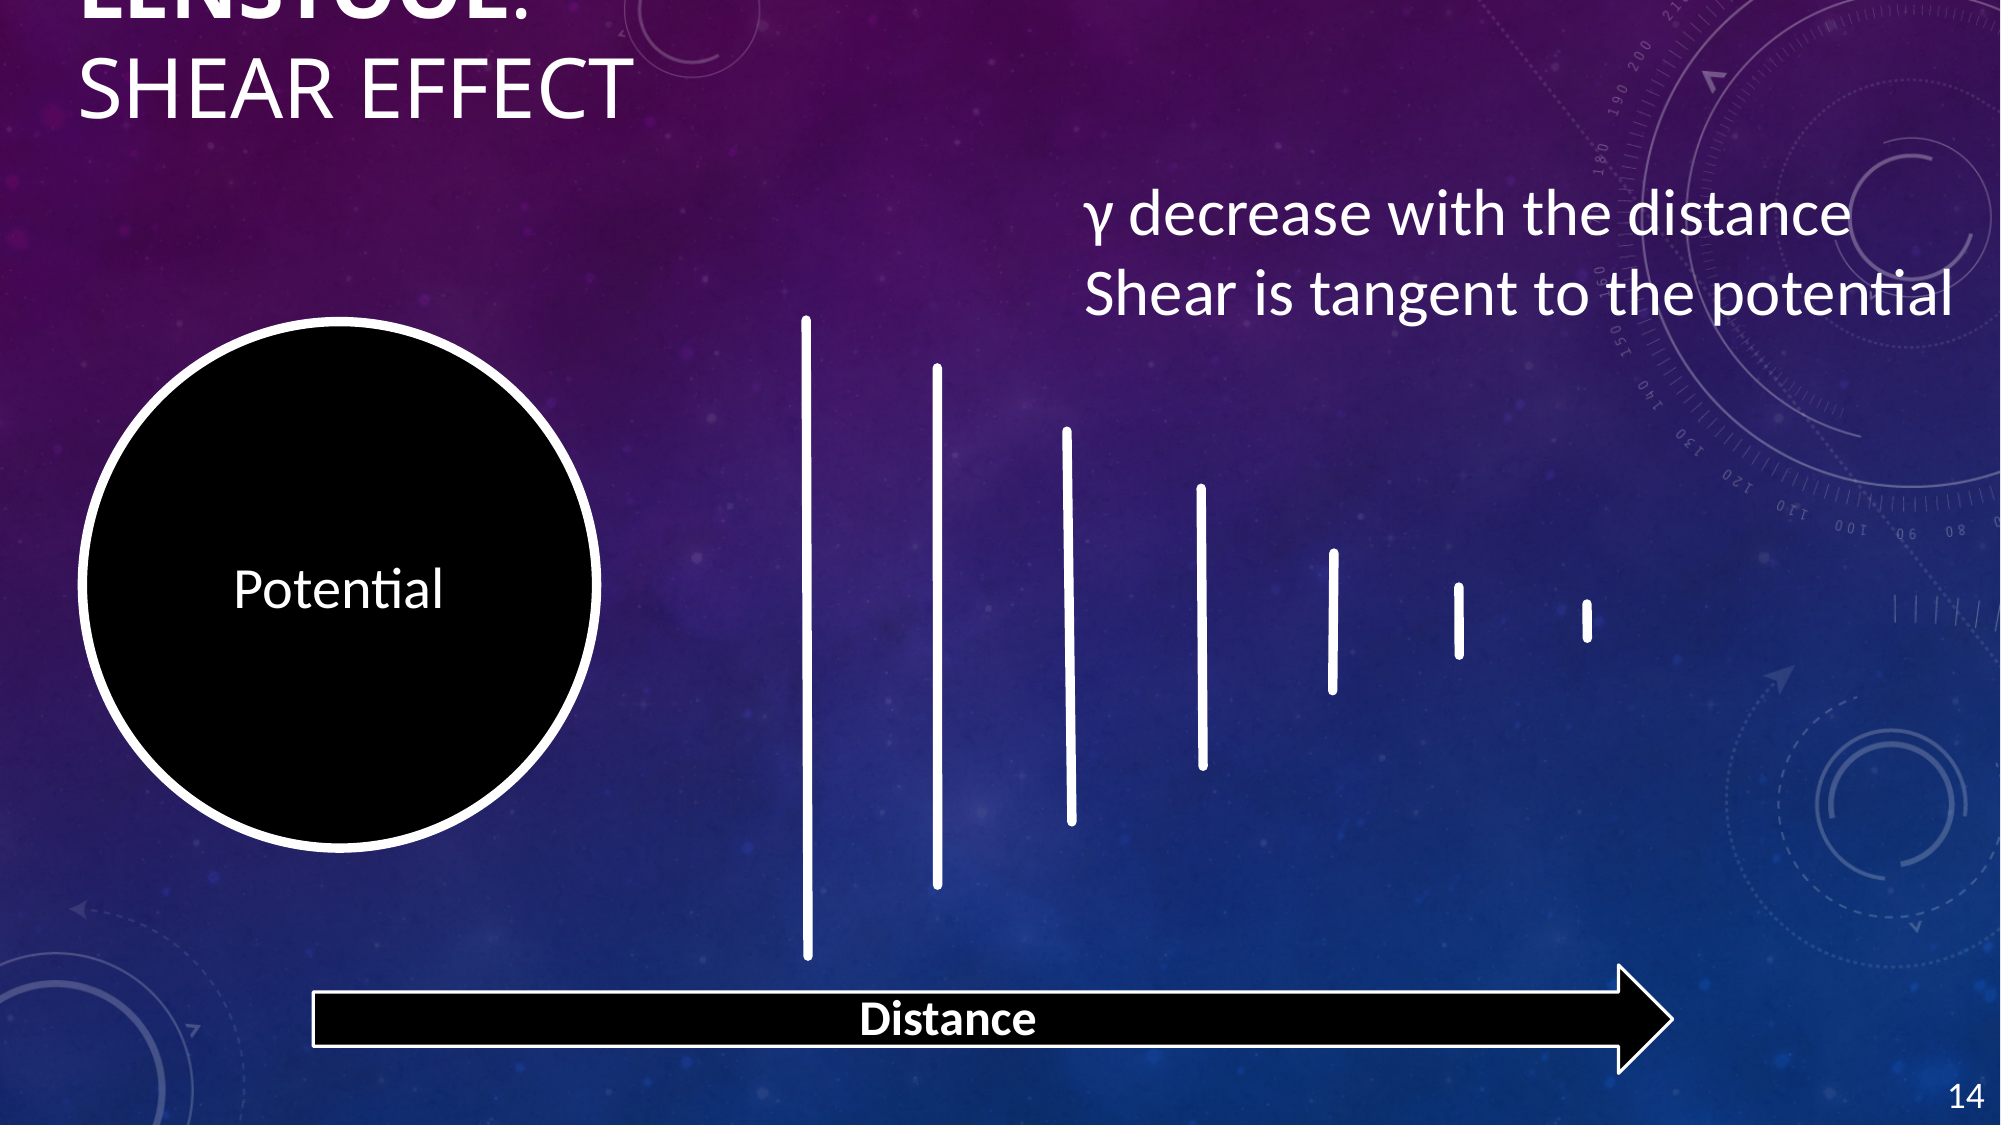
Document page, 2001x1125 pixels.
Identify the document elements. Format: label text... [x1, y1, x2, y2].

text_box γ decrease with the distance Shear is tangent to the potential [1069, 161, 2000, 337]
text_box [311, 990, 844, 1048]
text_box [1200, 488, 1204, 767]
text_box 14 [1909, 1062, 2000, 1125]
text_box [1066, 430, 1073, 823]
title Lenstool: Shear effect [62, 25, 992, 143]
text_box Potential [80, 319, 599, 850]
text_box [1295, 963, 1674, 1075]
text_box Distance [844, 978, 1295, 1054]
picture [0, 0, 2001, 1125]
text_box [805, 319, 809, 957]
